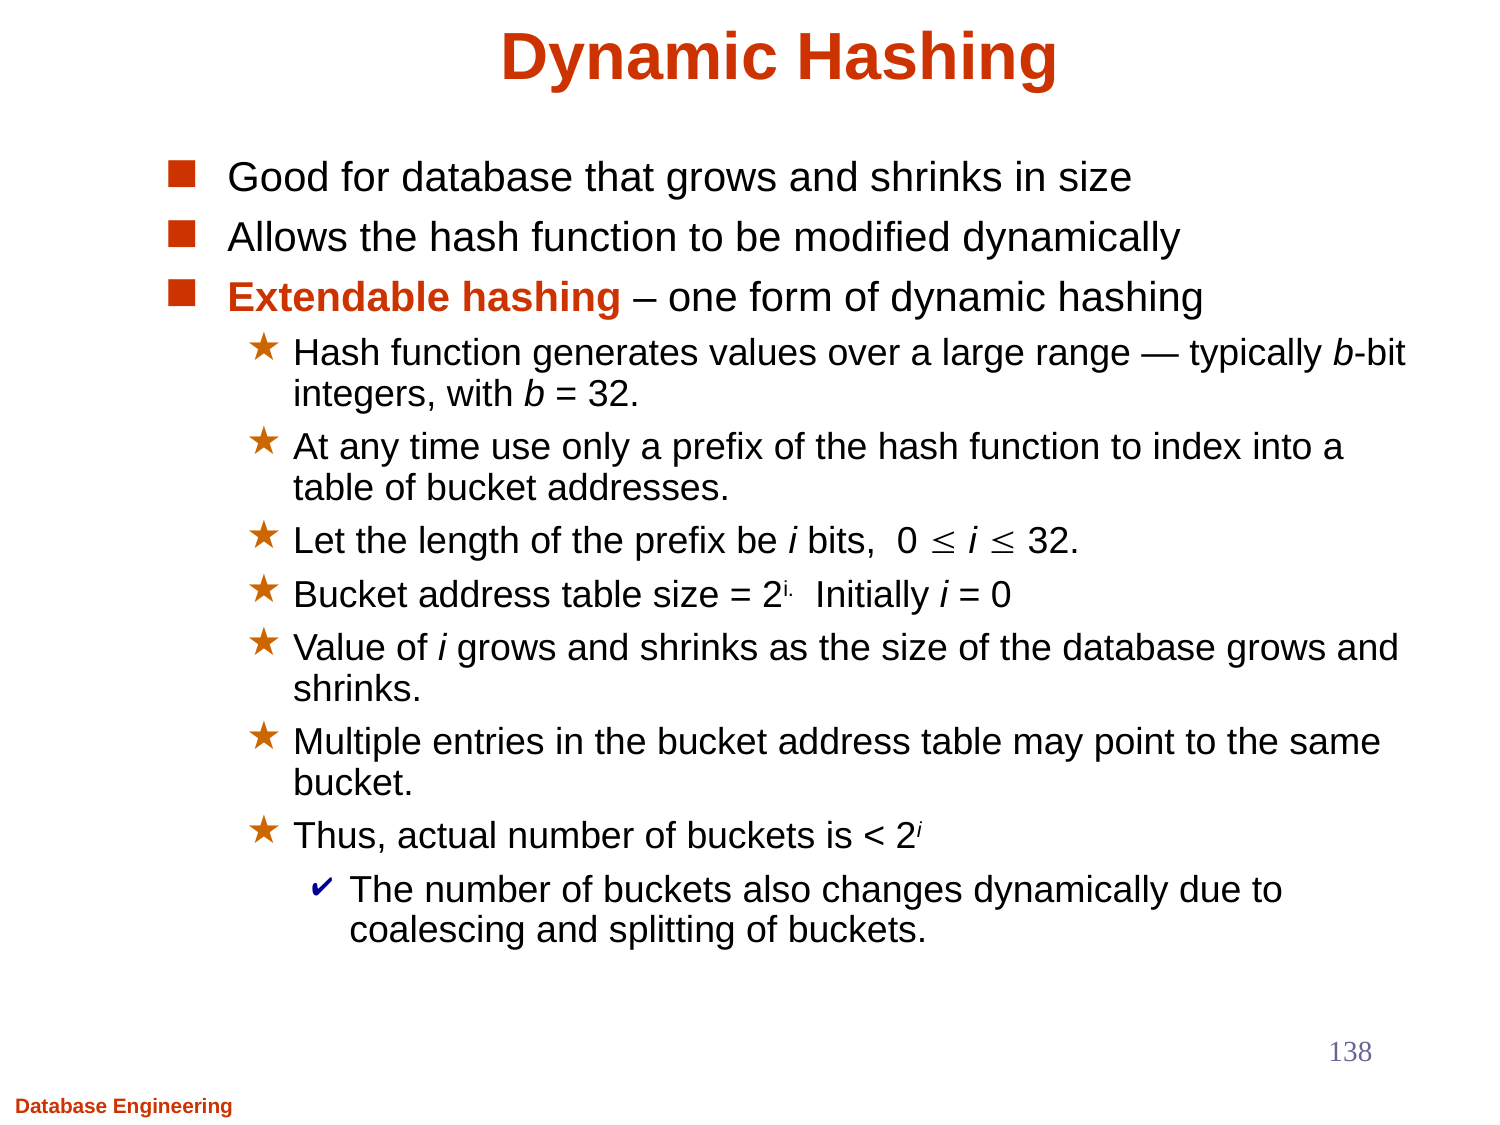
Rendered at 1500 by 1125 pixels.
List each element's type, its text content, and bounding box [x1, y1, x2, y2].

list Good for database that grows and shrinks in size Allows the hash function to be modified dynamically Extendable hashing – one form of dynamic hashing Hash function generates values over a large range — typically b-bit integers, with b = 32. At any time use only a prefix of the hash function to index into a table of bucket addresses. Let the length of the prefix be i bits, 0  i  32. Bucket address table size = 2i. Initially i = 0 Value of i grows and shrinks as the size of the database grows and shrinks. Multiple entries in the bucket address table may point to the same bucket. Thus, actual number of buckets is < 2i The number of buckets also changes dynamically due to coalescing and splitting of buckets. [155, 148, 1434, 1039]
title Dynamic Hashing [117, 0, 1443, 101]
slide_number 138 [1074, 1039, 1388, 1101]
